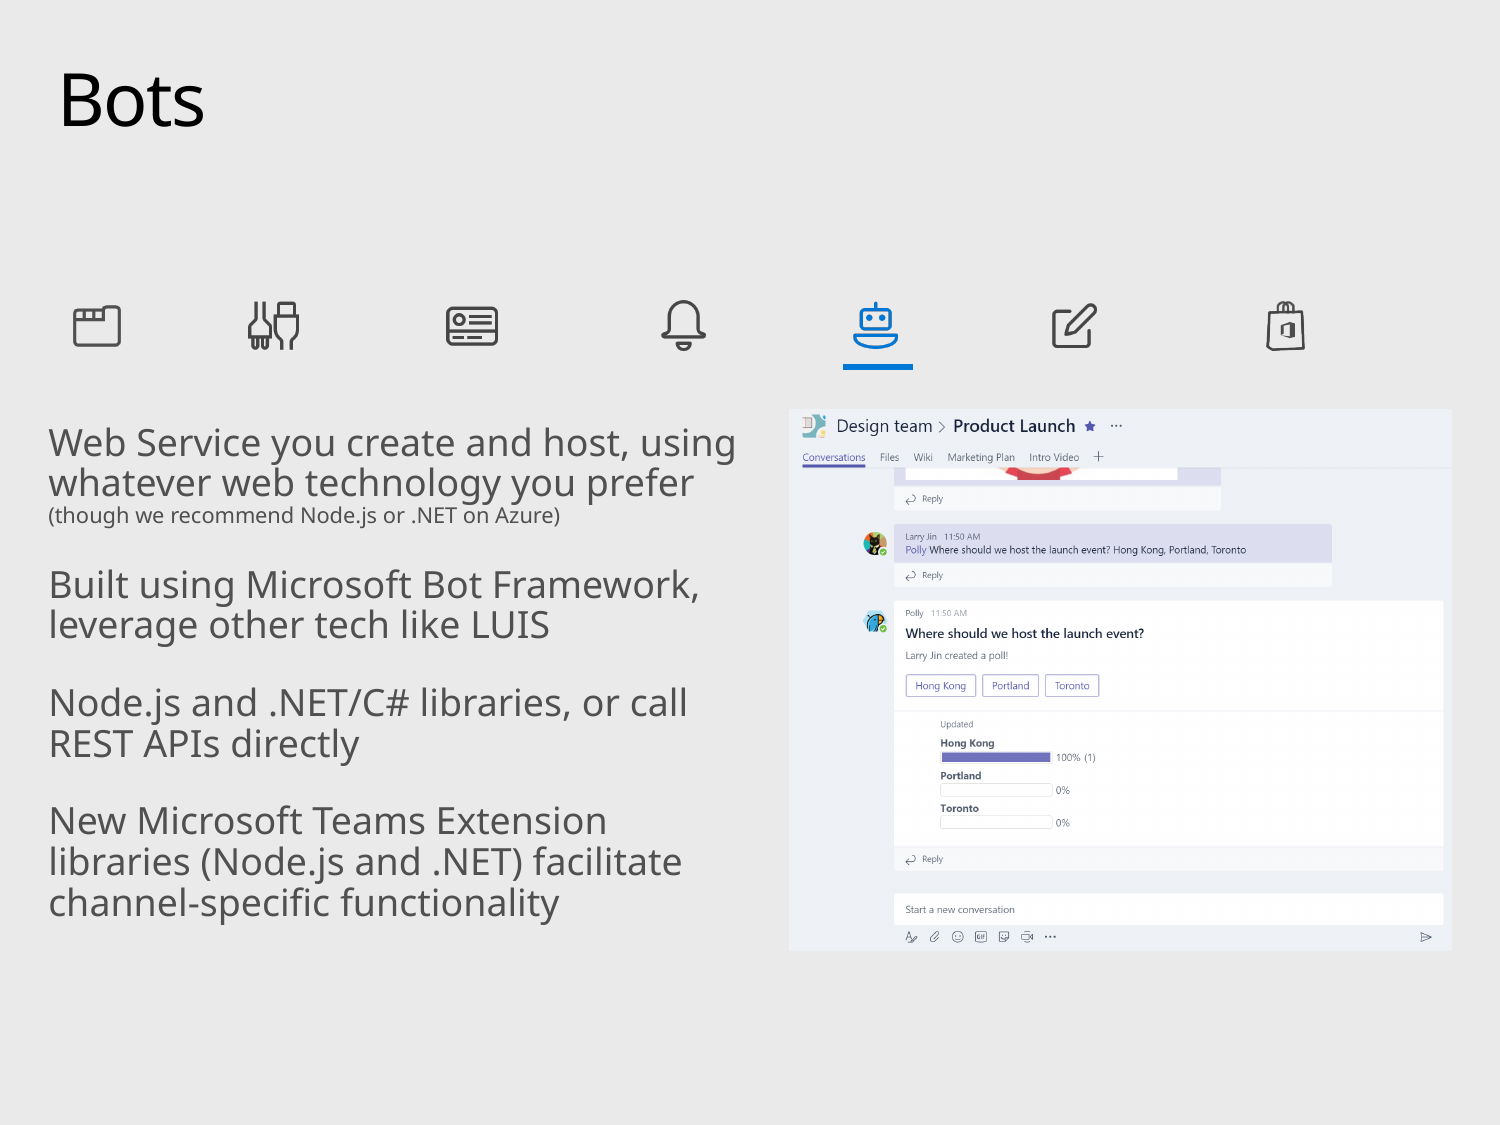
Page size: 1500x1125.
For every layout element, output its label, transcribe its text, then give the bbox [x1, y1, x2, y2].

picture [789, 405, 1452, 956]
picture [850, 300, 902, 352]
picture [71, 300, 123, 352]
text_box Web Service you create and host, using whatever web technology you prefer (though we recommend Node.js or .NET on Azure) Built using Microsoft Bot Framework, leverage other tech like LUIS Node.js and .NET/C# libraries, or call REST APIs directly New Microsoft Teams Extension libraries (Node.js and .NET) facilitate channel-specific functionality [26, 406, 765, 942]
picture [1266, 300, 1305, 352]
picture [248, 300, 300, 352]
title Bots [33, 47, 1468, 196]
picture [1049, 300, 1100, 352]
picture [446, 300, 498, 352]
picture [658, 300, 710, 352]
